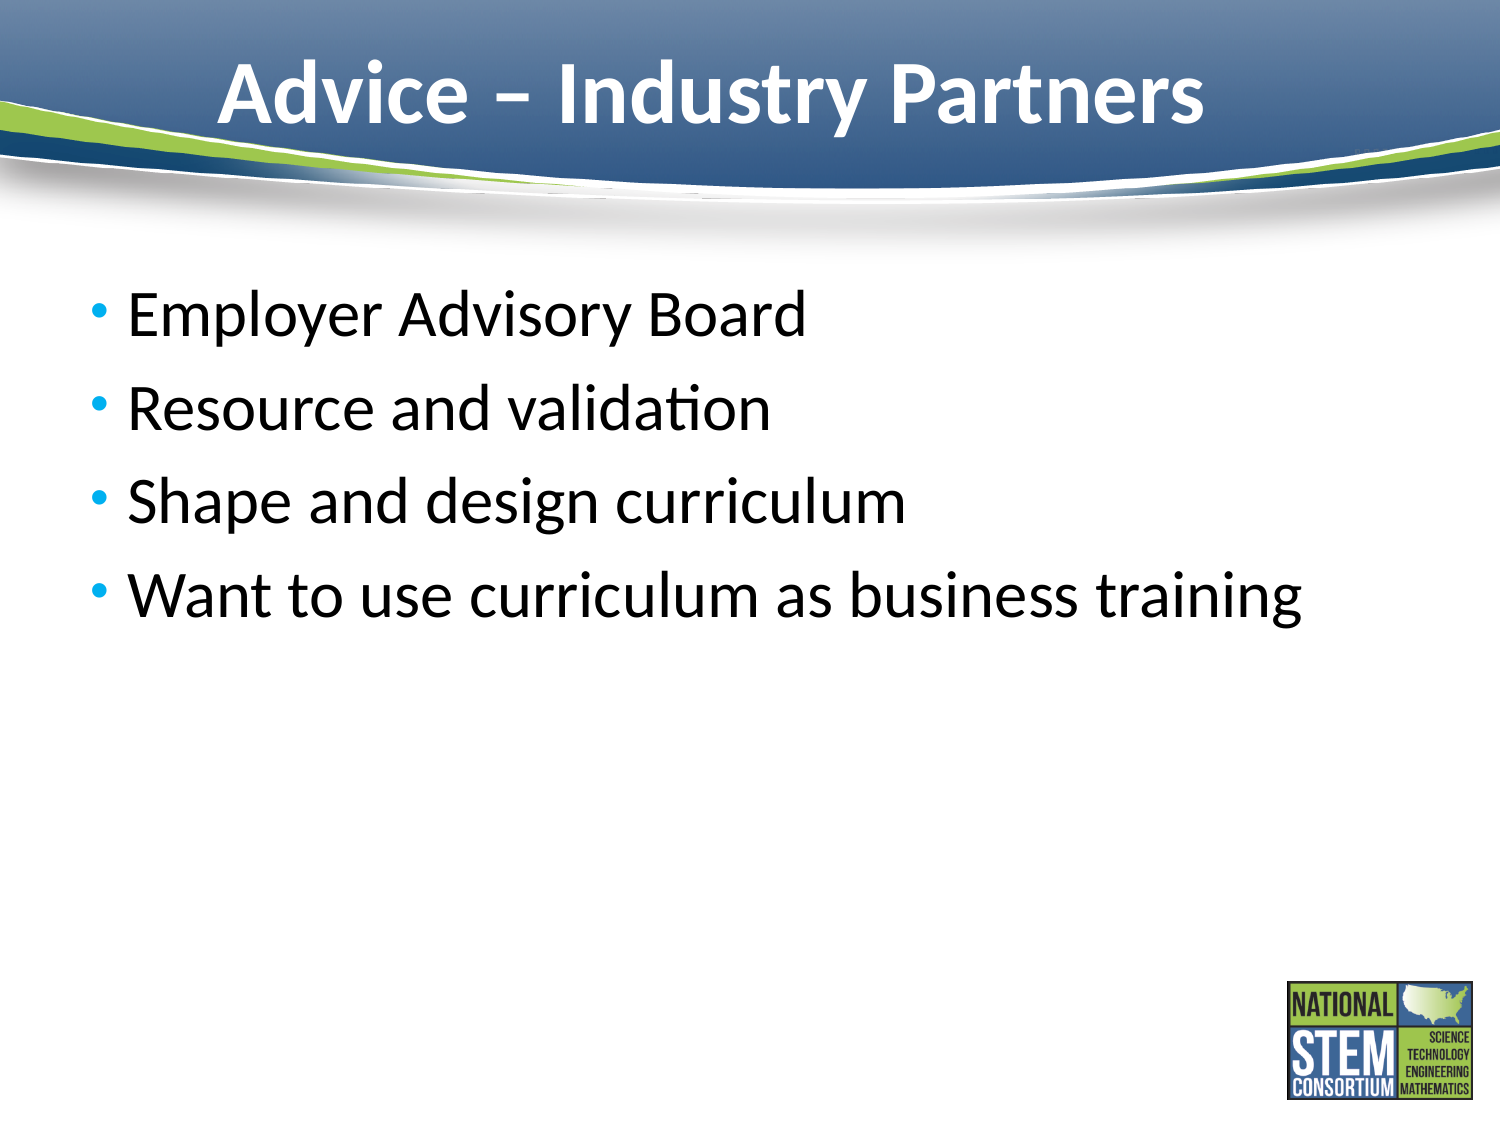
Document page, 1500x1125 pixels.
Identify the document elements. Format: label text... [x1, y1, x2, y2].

title Advice – Industry Partners [37, 24, 1388, 150]
picture [0, 0, 1500, 322]
list Employer Advisory Board Resource and validation Shape and design curriculum Want to use curriculum as business training [75, 262, 1425, 1005]
picture [1287, 981, 1473, 1100]
